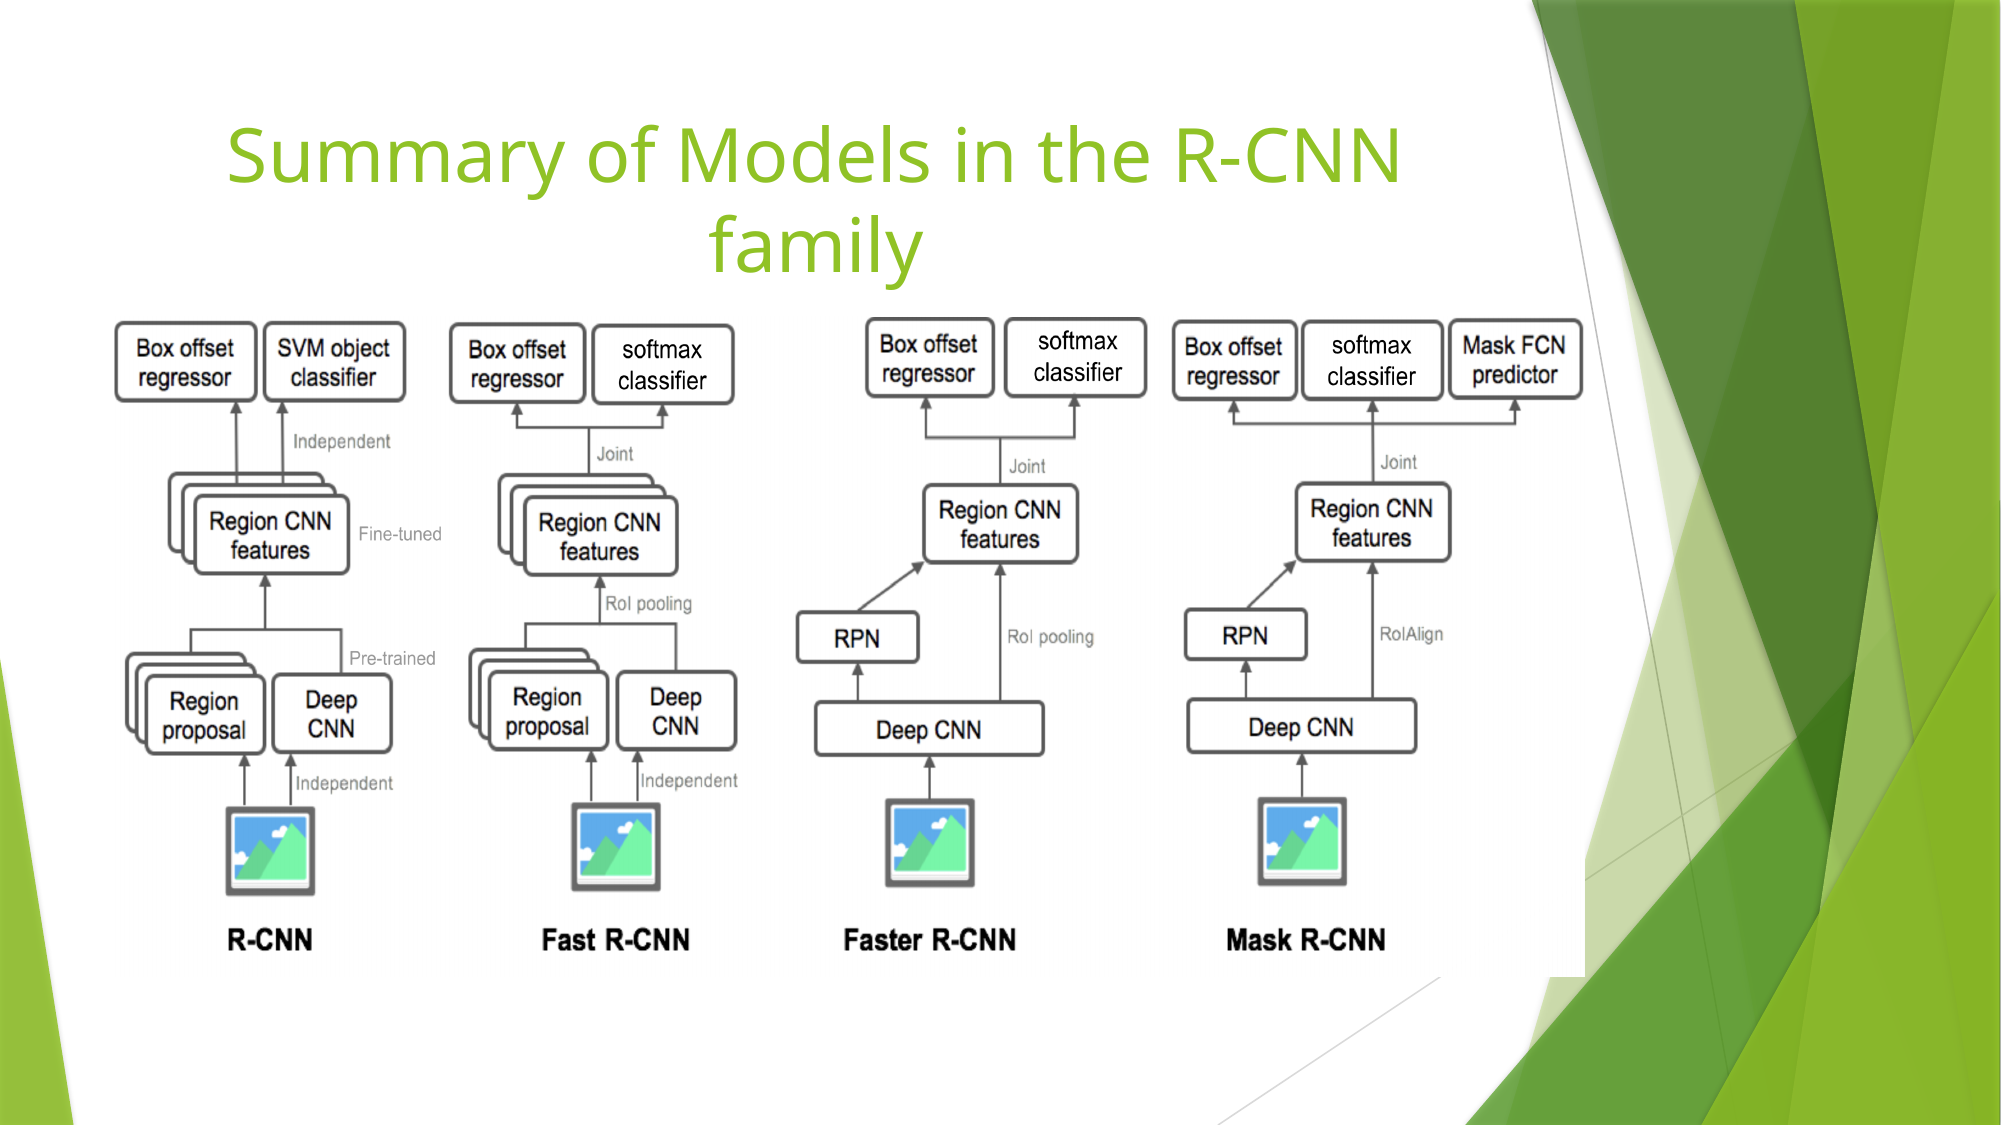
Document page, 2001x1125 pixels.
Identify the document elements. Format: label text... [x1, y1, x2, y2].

picture [110, 316, 1586, 978]
title Summary of Models in the R-CNN family [111, 99, 1522, 315]
